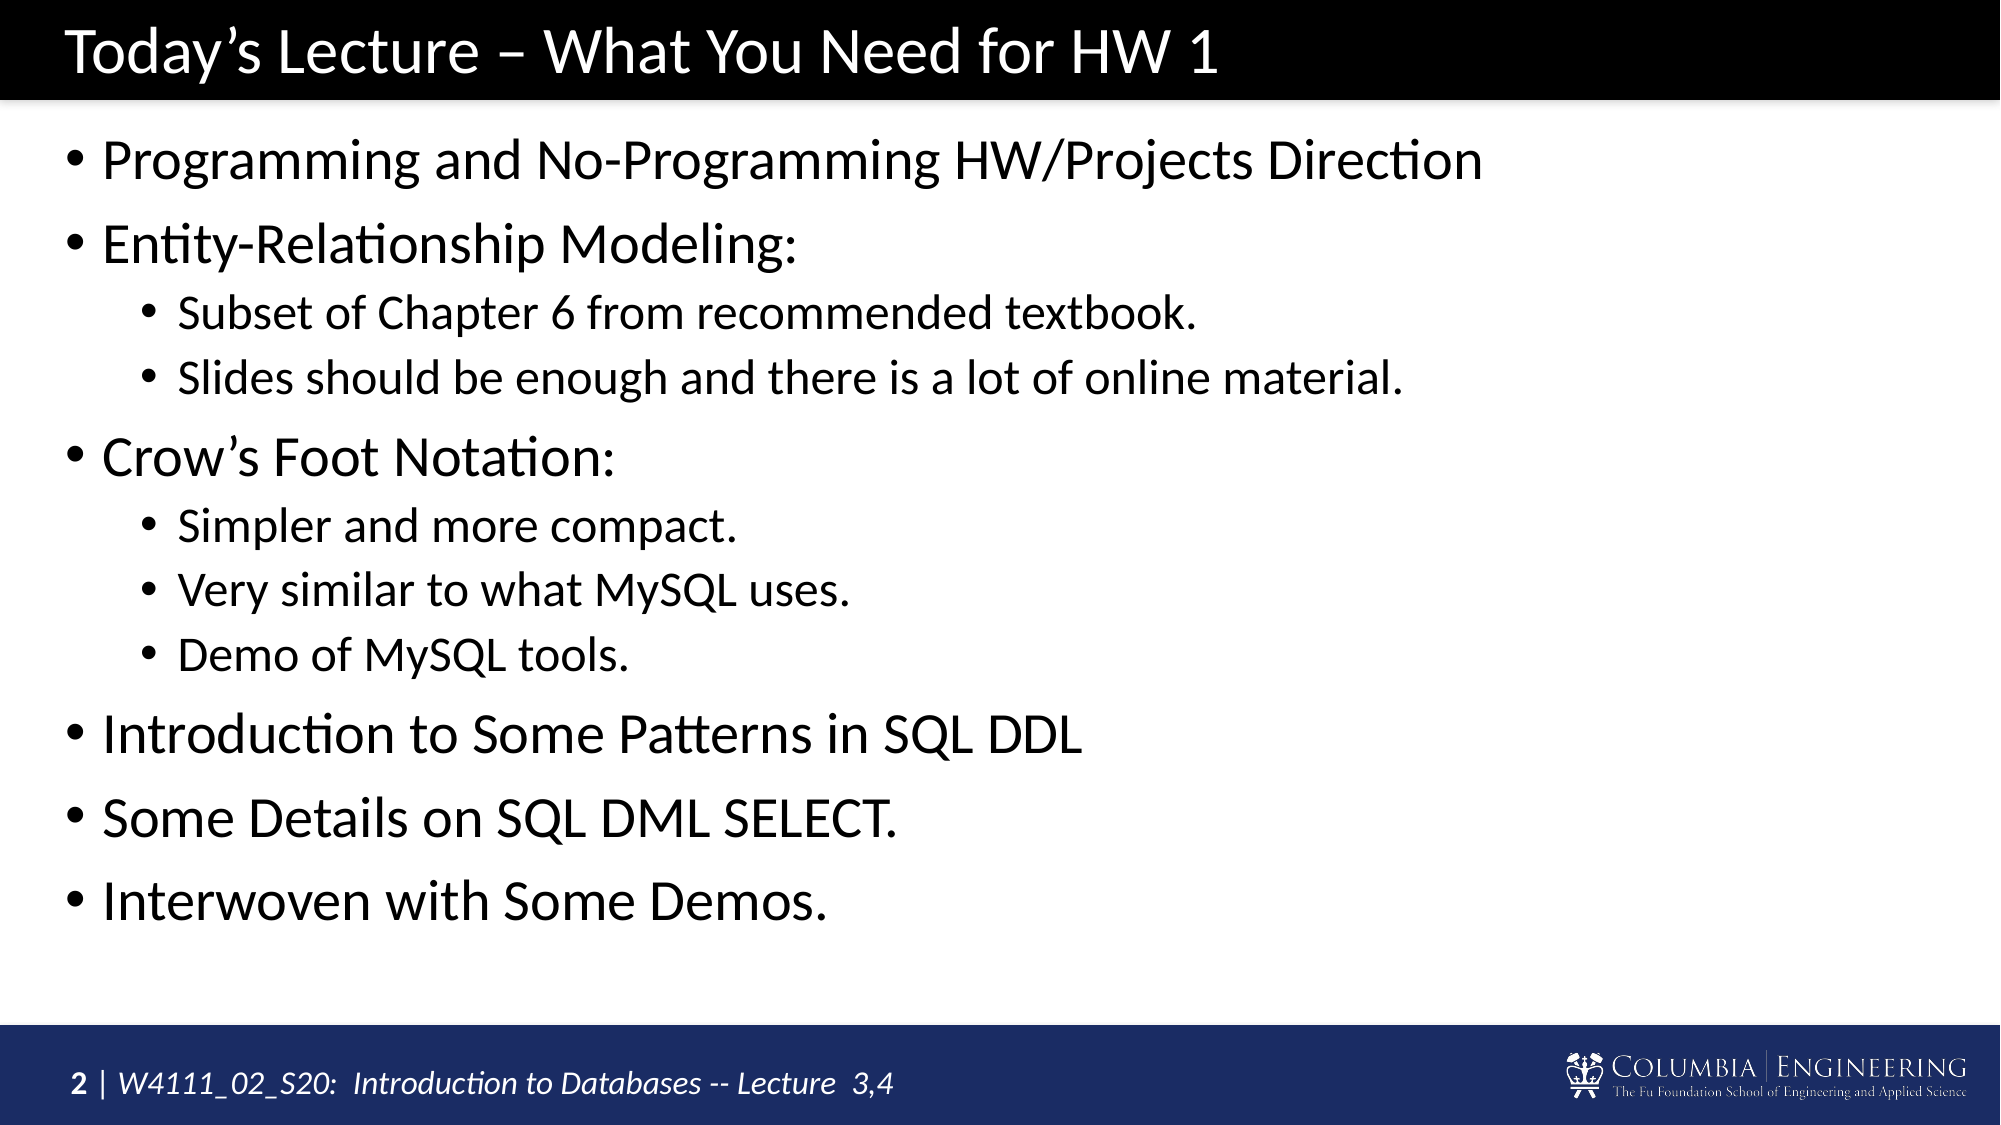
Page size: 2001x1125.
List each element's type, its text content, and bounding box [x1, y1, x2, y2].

picture [1566, 1050, 1967, 1100]
list Programming and No-Programming HW/Projects Direction Entity-Relationship Modeling: Subset of Chapter 6 from recommended textbook. Slides should be enough and there is a lot of online material. Crow’s Foot Notation: Simpler and more compact. Very similar to what MySQL uses. Demo of MySQL tools. Introduction to Some Patterns in SQL DDL Some Details on SQL DML SELECT. Interwoven with Some Demos. [50, 122, 1983, 1028]
text_box Today’s Lecture – What You Need for HW 1 [49, 0, 1540, 95]
text_box 2 | W4111_02_S20: Introduction to Databases -- Lecture 3,4 [55, 1028, 1540, 1109]
text_box [0, 1025, 2000, 1125]
text_box [0, 0, 2000, 100]
